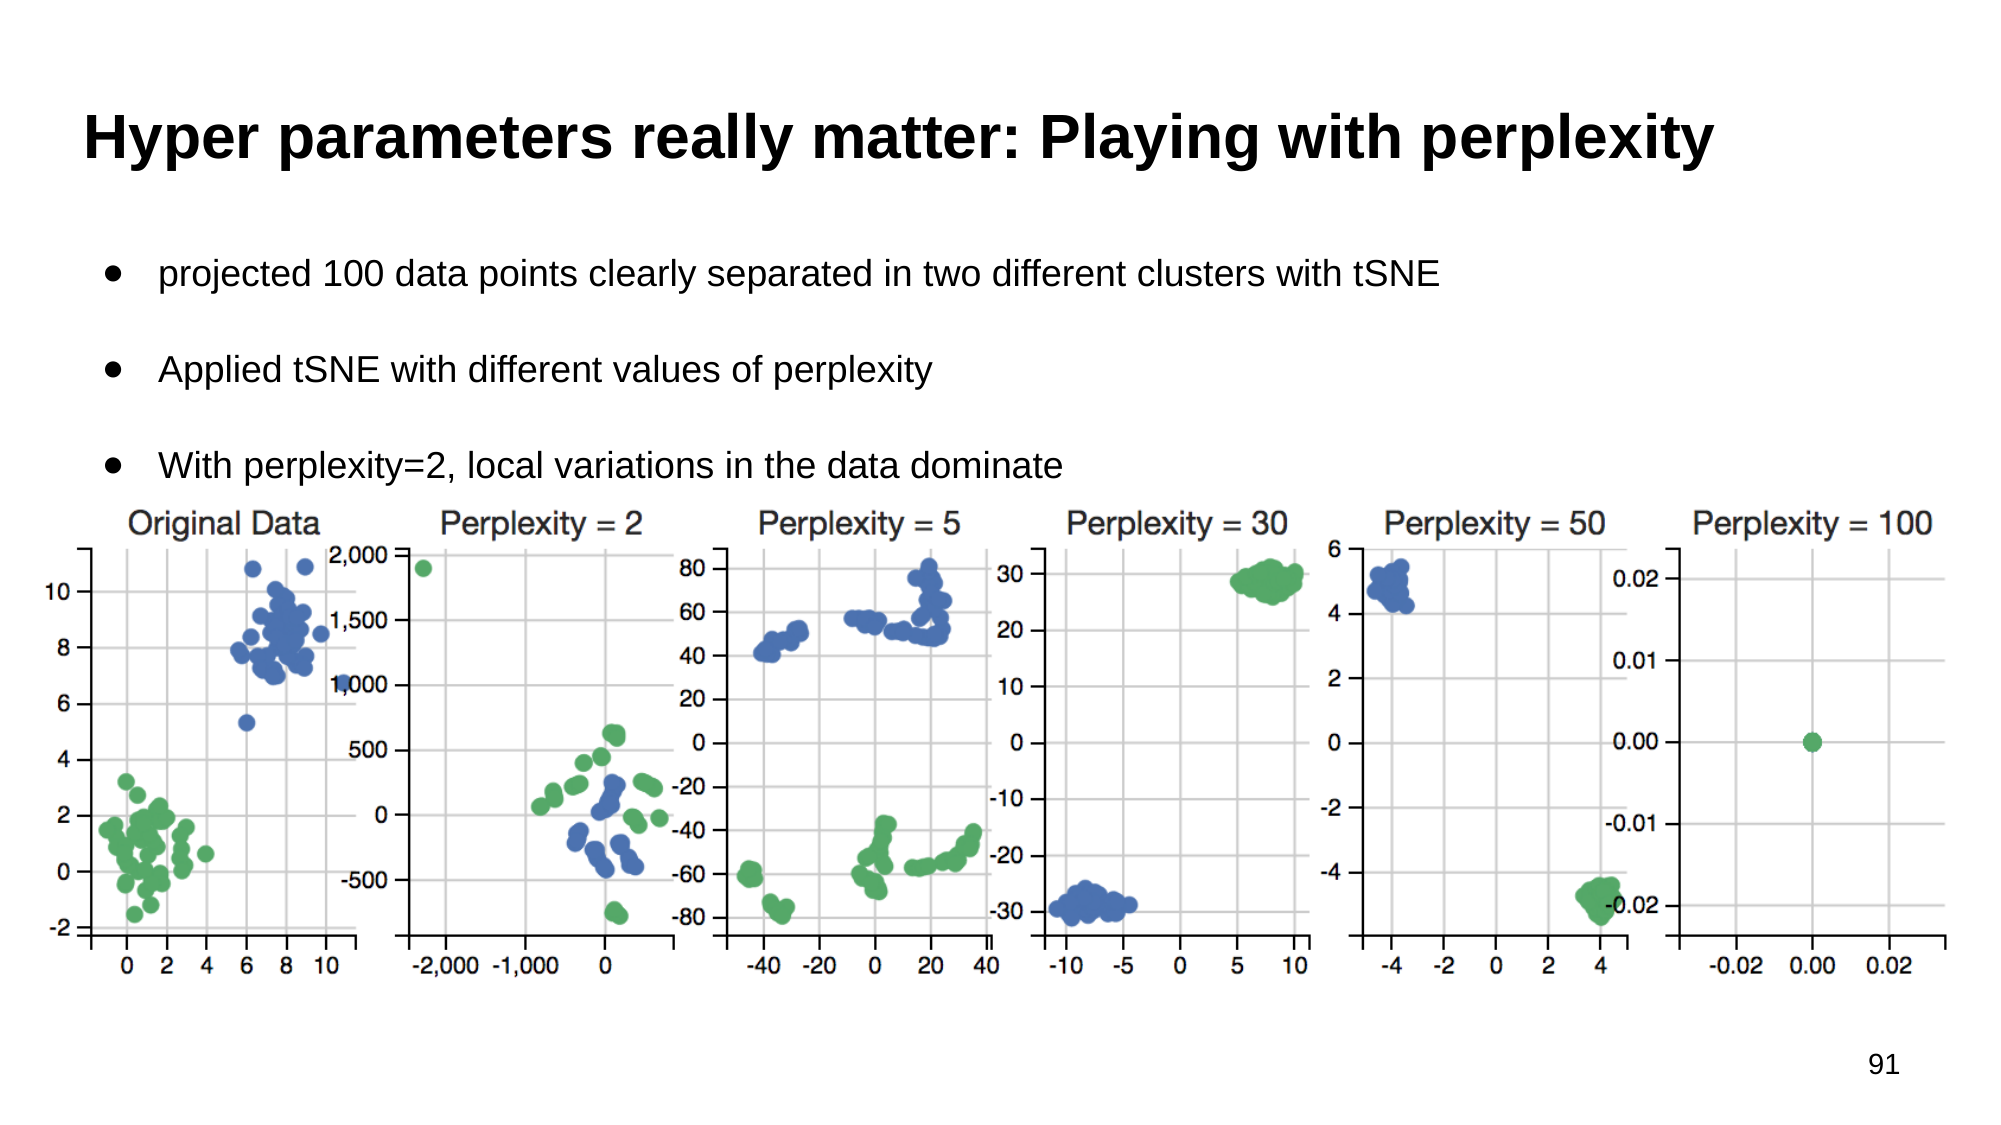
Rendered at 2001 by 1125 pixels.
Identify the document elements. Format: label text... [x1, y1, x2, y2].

list projected 100 data points clearly separated in two different clusters with tSNE Applied tSNE with different values of perplexity With perplexity=2, local variations in the data dominate With perplexity in range(5-50) as suggested in paper, plots still capture some structure in the data [68, 227, 1932, 483]
picture [0, 485, 2000, 1021]
slide_number ‹#› [1853, 1031, 1974, 1106]
title Hyper parameters really matter: Playing with perplexity [68, 81, 1932, 207]
